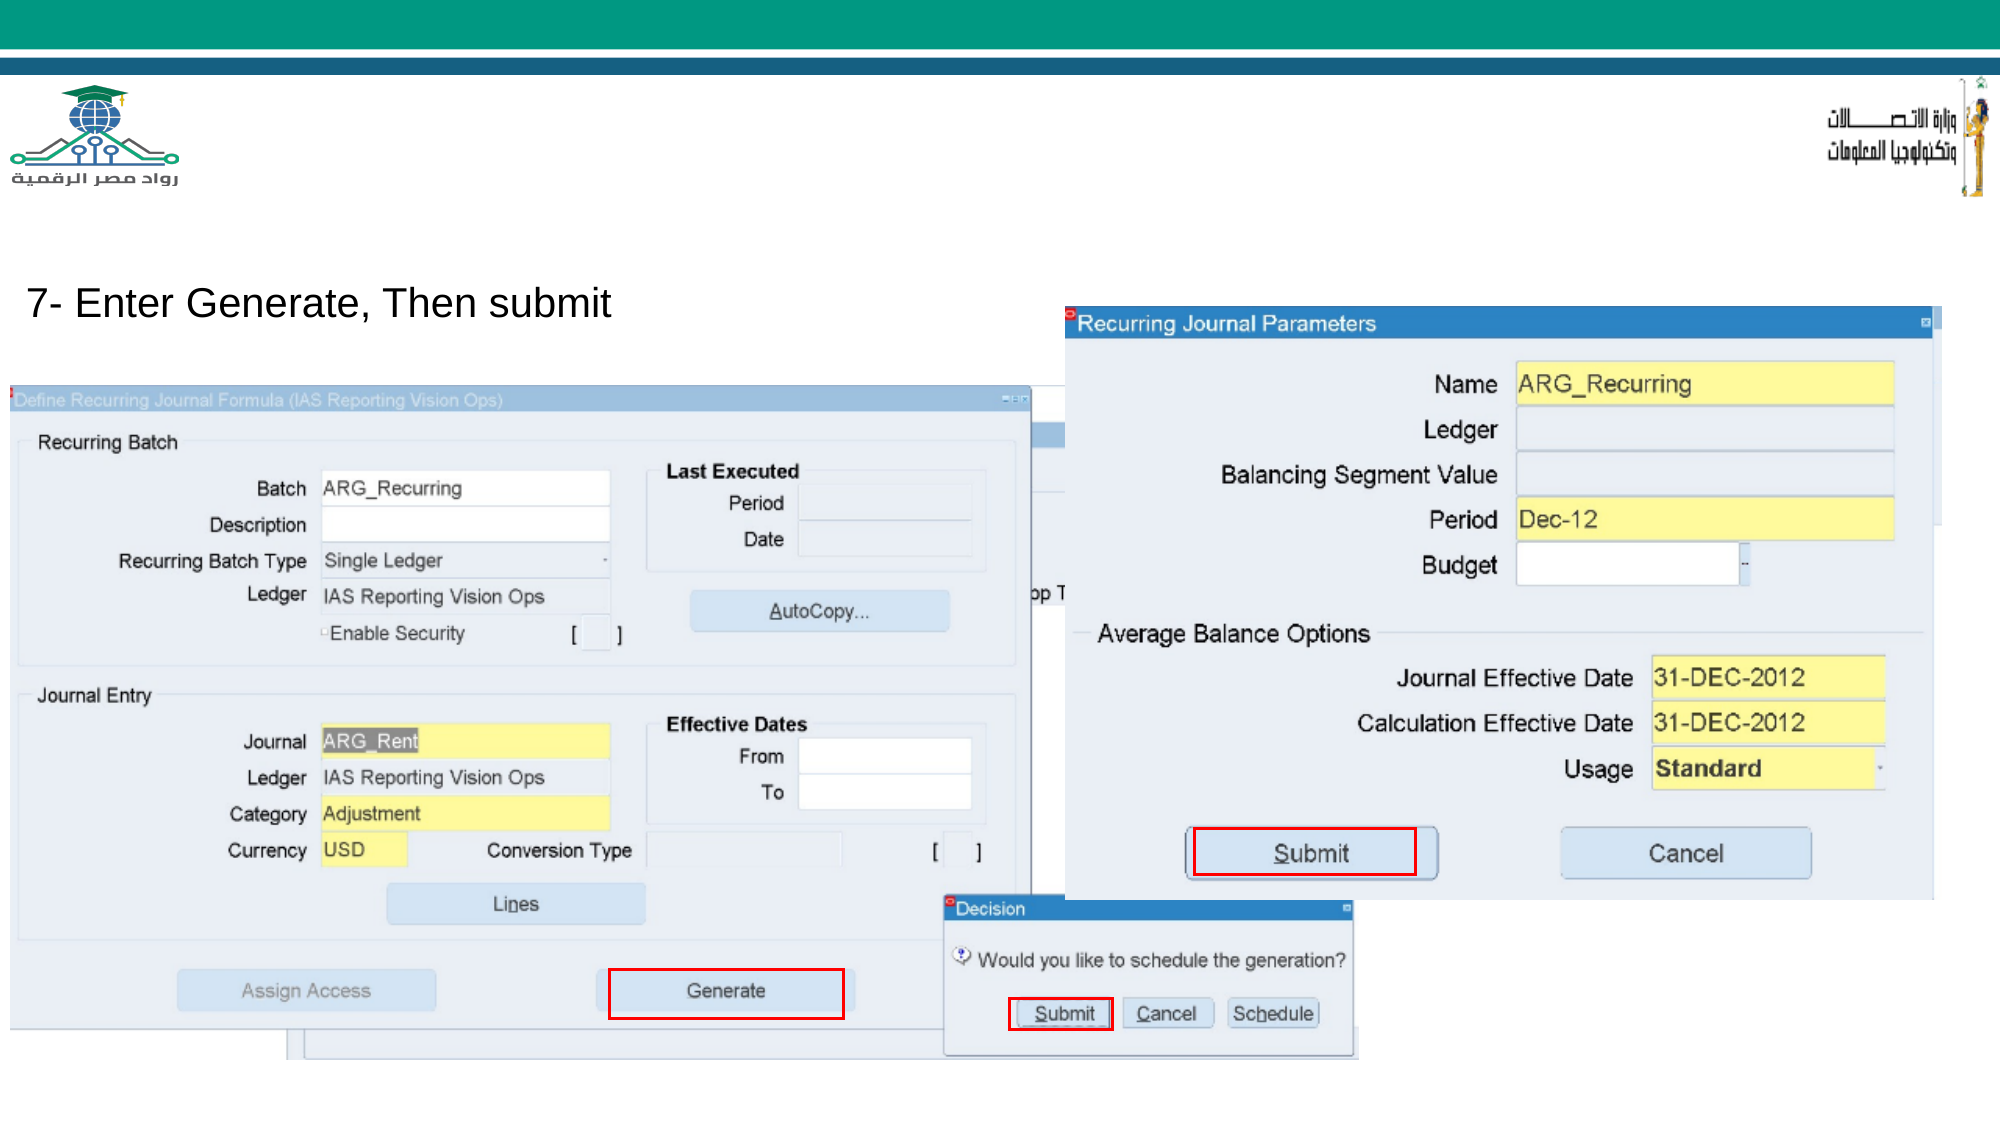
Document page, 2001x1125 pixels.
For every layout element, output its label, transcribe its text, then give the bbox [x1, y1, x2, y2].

picture [1815, 57, 2000, 215]
text_box [0, 56, 2000, 77]
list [10, 84, 180, 187]
picture [10, 305, 1942, 1060]
list 7- Enter Generate, Then submit [10, 274, 656, 360]
text_box [0, 0, 2000, 51]
